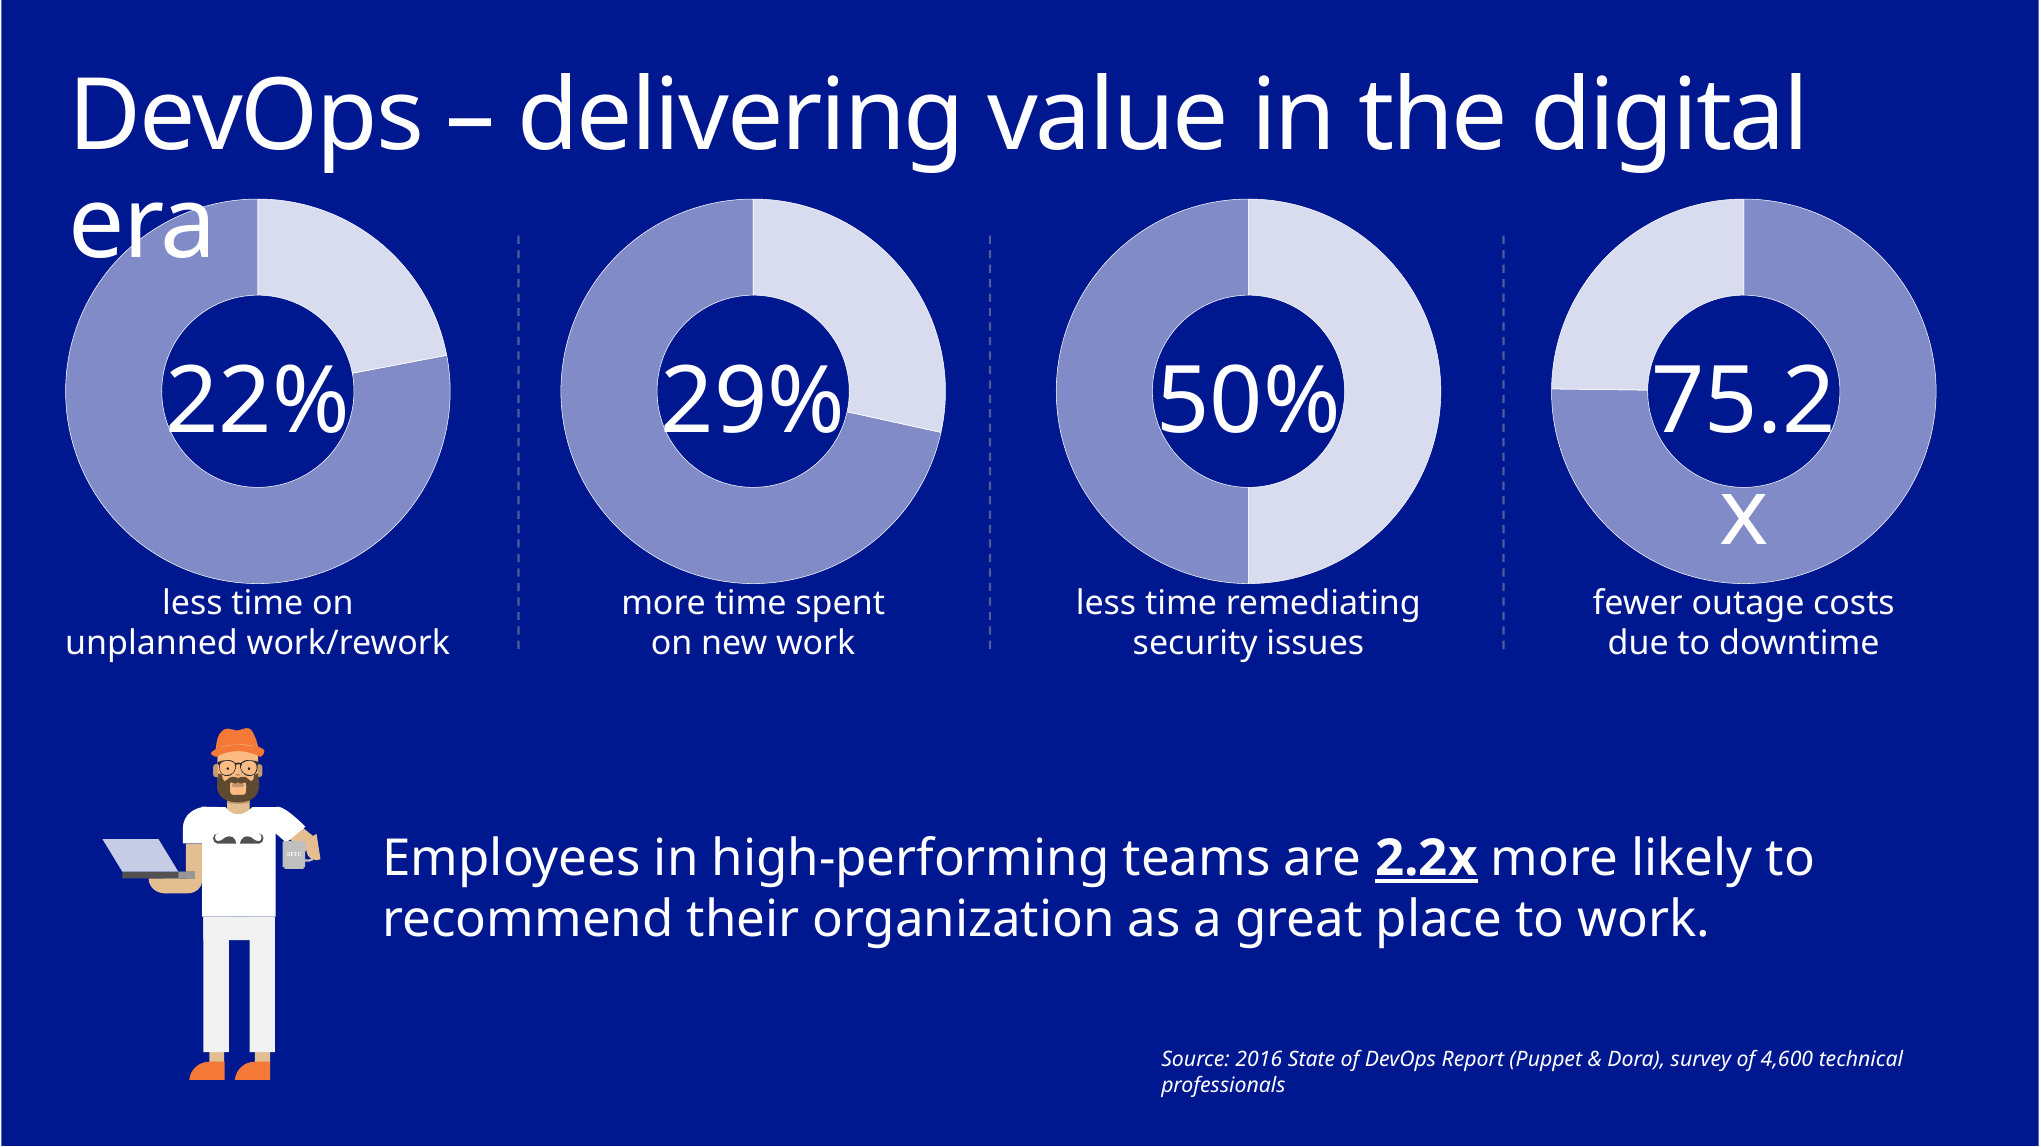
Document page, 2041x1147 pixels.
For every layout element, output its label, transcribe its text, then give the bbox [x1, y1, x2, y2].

text_box Employees in high-performing teams are 2.2x more likely to recommend their organization as a great place to work. [367, 816, 1976, 954]
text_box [947, 190, 1443, 673]
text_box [1443, 190, 2041, 673]
title DevOps – delivering value in the digital era [45, 48, 1996, 190]
text_box Source: 2016 State of DevOps Report (Puppet & Dora), survey of 4,600 technical professionals [1146, 1037, 1990, 1104]
text_box [1, 673, 2039, 1147]
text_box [452, 190, 947, 673]
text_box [0, 190, 452, 673]
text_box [102, 726, 321, 1081]
text_box [1, 0, 2039, 190]
